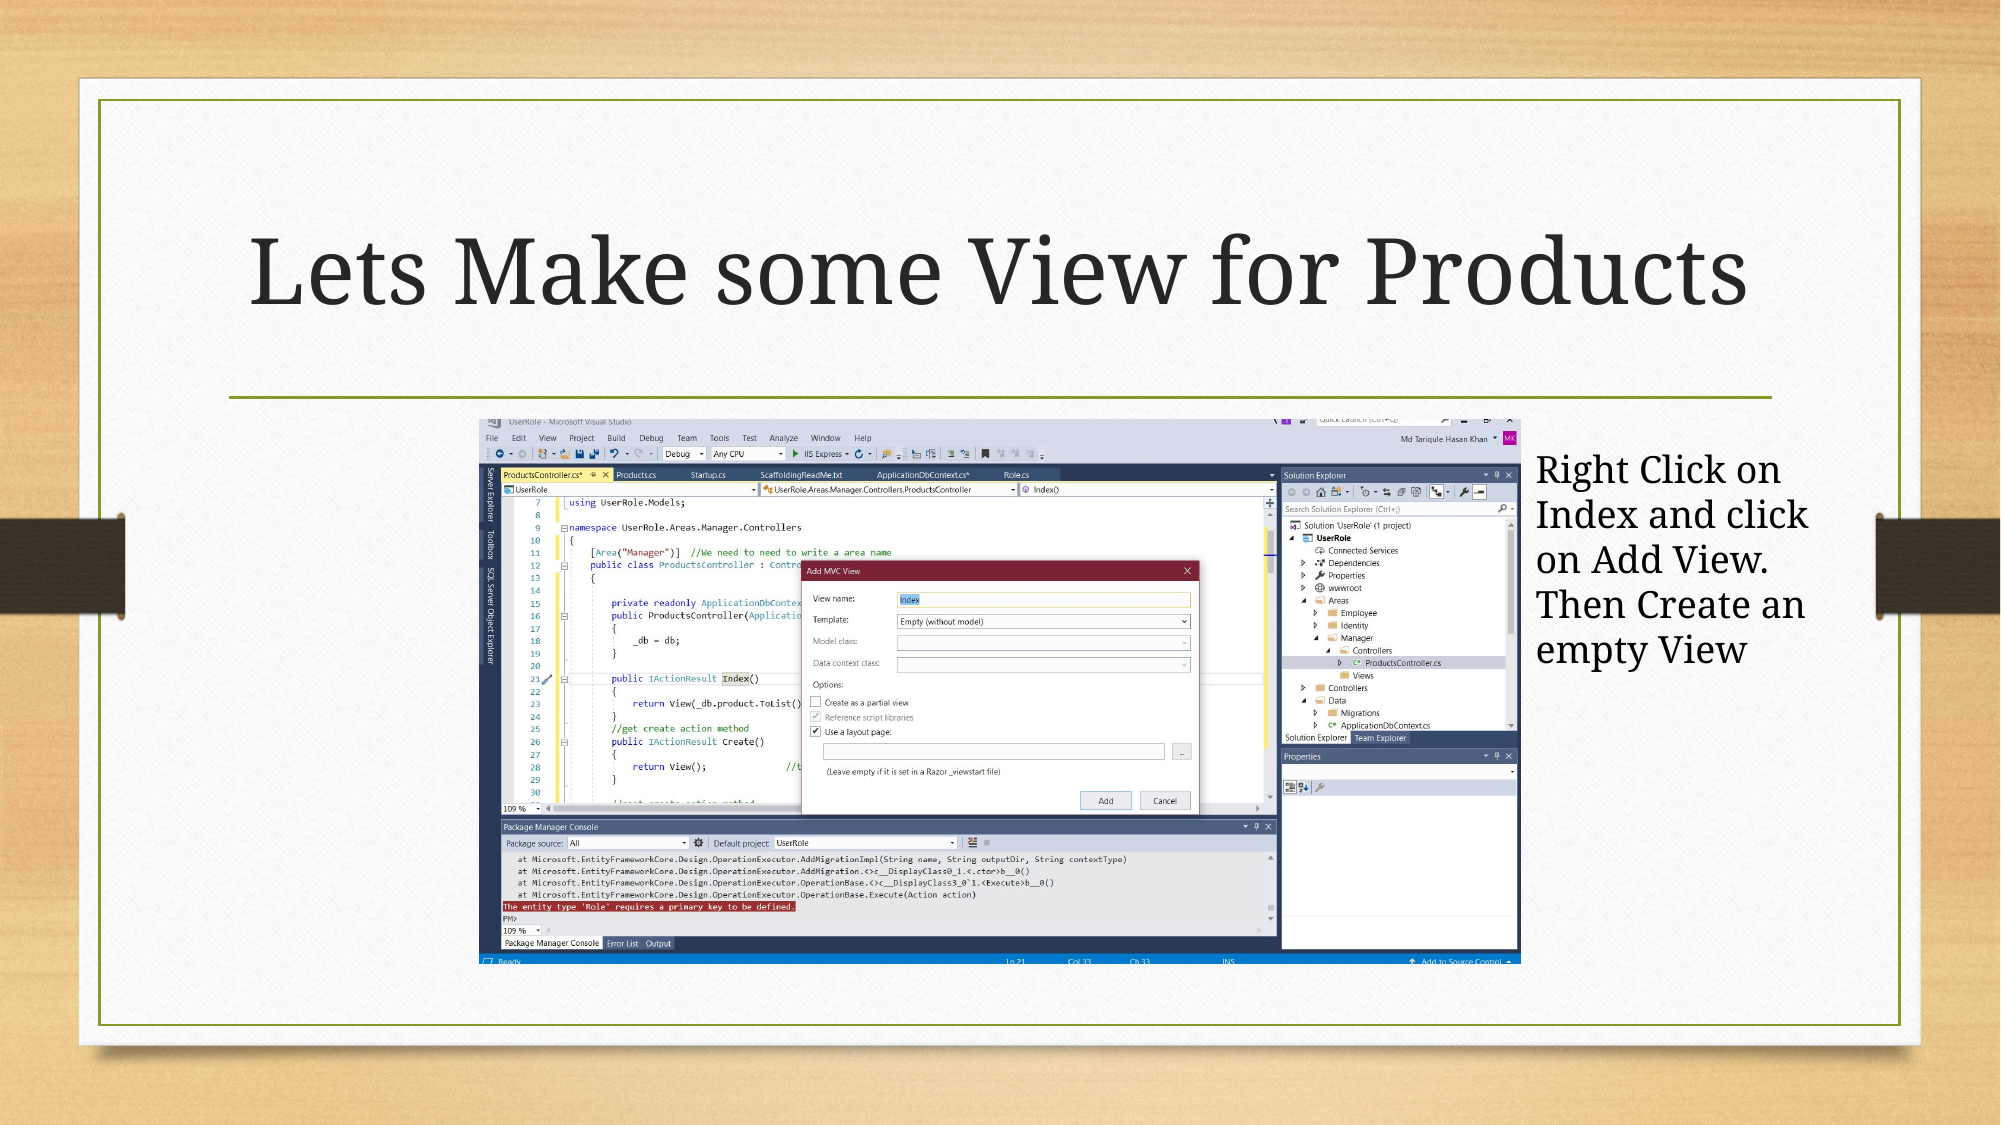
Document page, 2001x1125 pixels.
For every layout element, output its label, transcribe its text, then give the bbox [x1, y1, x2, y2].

title Lets Make some View for Products [212, 161, 1788, 375]
picture [0, 0, 2001, 1125]
text_box Right Click on Index and click on Add View. Then Create an empty View [1522, 438, 1867, 678]
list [478, 419, 1522, 964]
